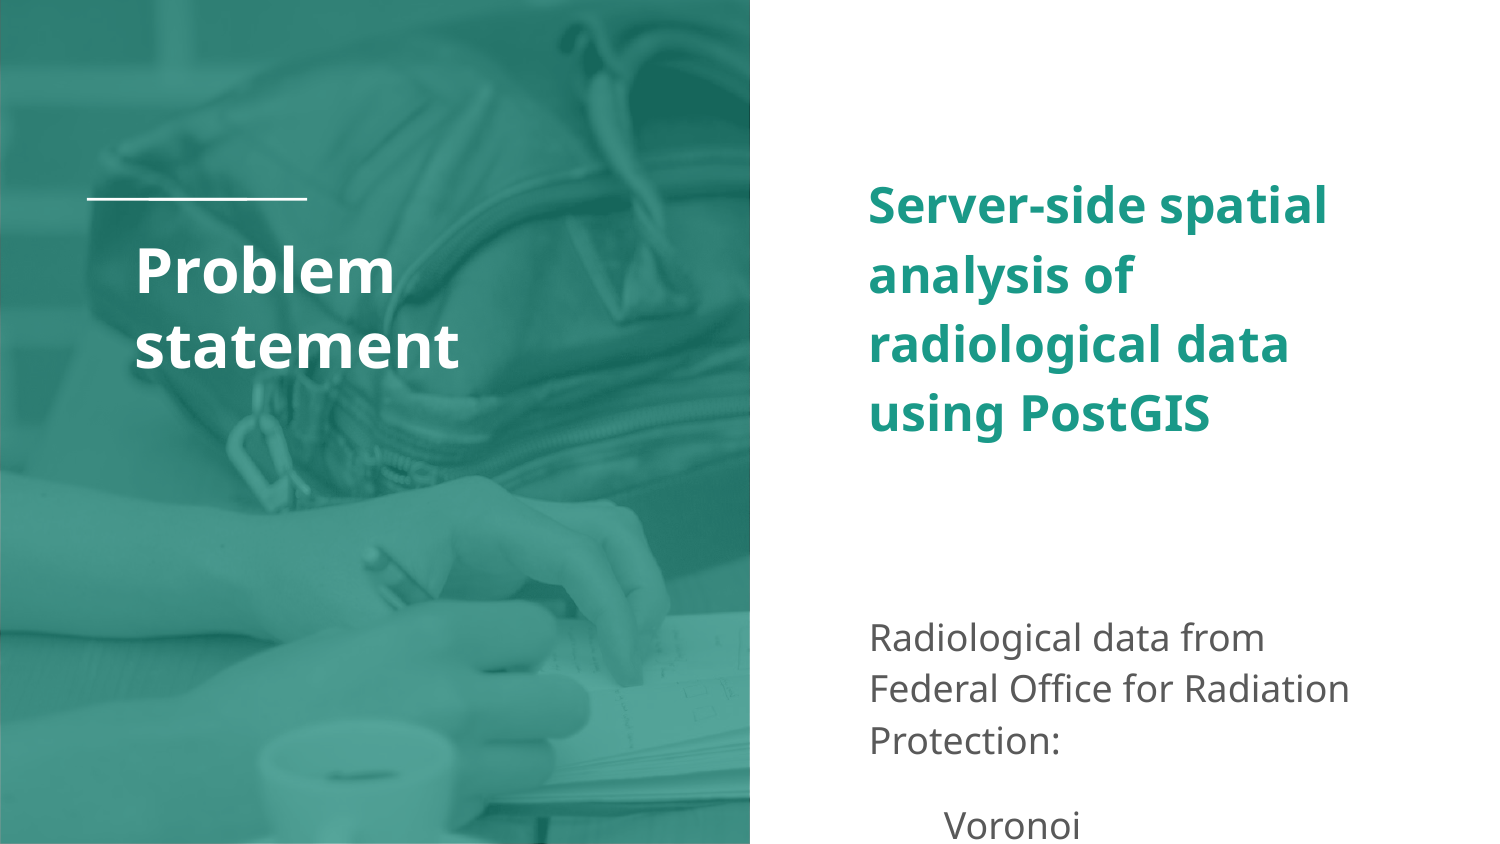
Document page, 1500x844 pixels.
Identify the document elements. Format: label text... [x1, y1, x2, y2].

list Server-side spatial analysis of radiological data using PostGIS Radiological data from Federal Office for Radiation Protection: Voronoi TIN [853, 150, 1408, 647]
title Problem statement [119, 216, 662, 494]
